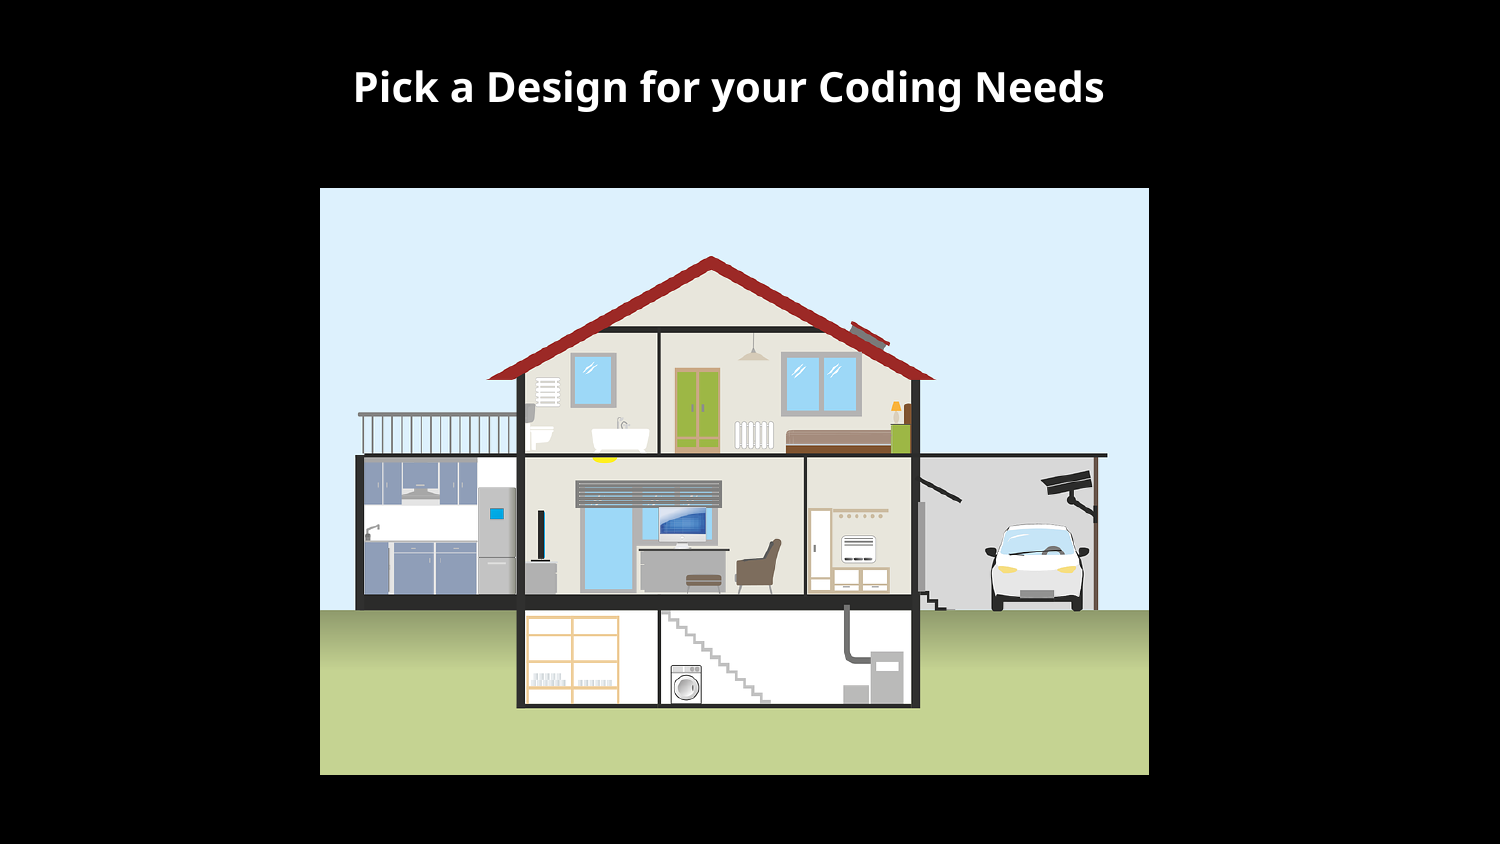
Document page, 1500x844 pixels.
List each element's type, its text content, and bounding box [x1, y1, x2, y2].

title Pick a Design for your Coding Needs [60, 0, 1409, 154]
picture [319, 188, 1149, 775]
